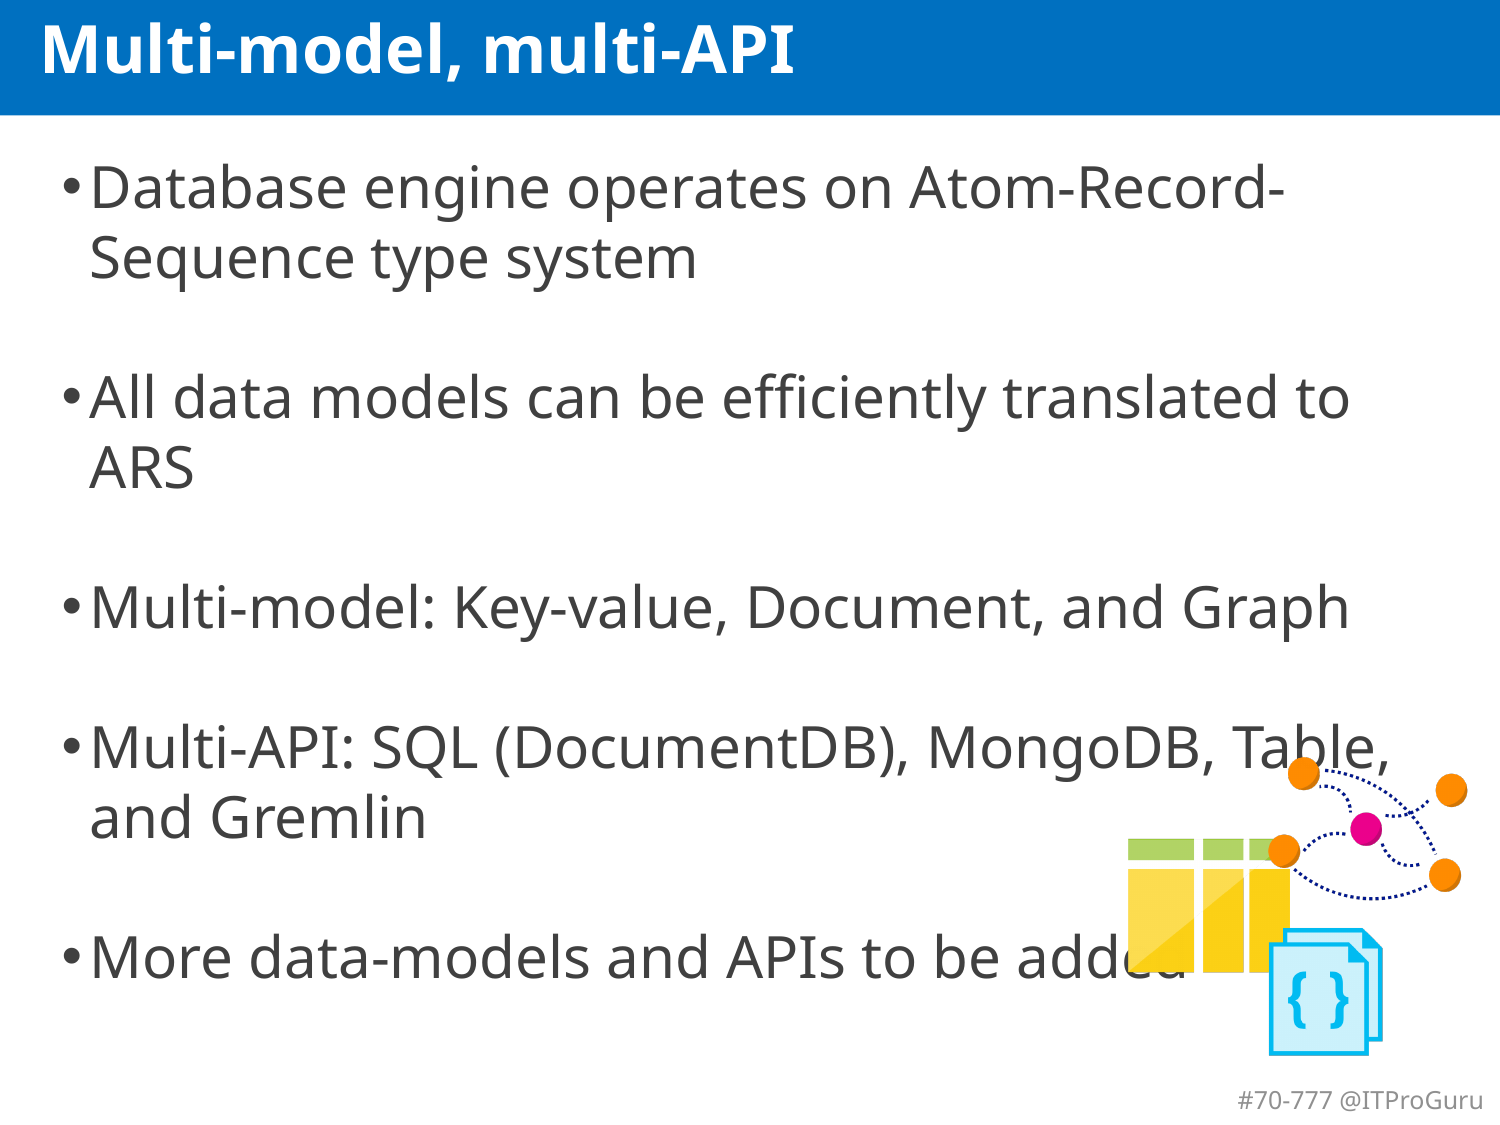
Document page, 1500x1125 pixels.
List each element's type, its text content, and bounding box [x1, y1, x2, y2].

picture [1069, 748, 1482, 1076]
text_box Database engine operates on Atom-Record-Sequence type system All data models can be efficiently translated to ARS Multi-model: Key-value, Document, and Graph Multi-API: SQL (DocumentDB), MongoDB, Table, and Gremlin More data-models and APIs to be added [46, 142, 1434, 998]
text_box Multi-model, multi-API [24, 0, 1482, 95]
